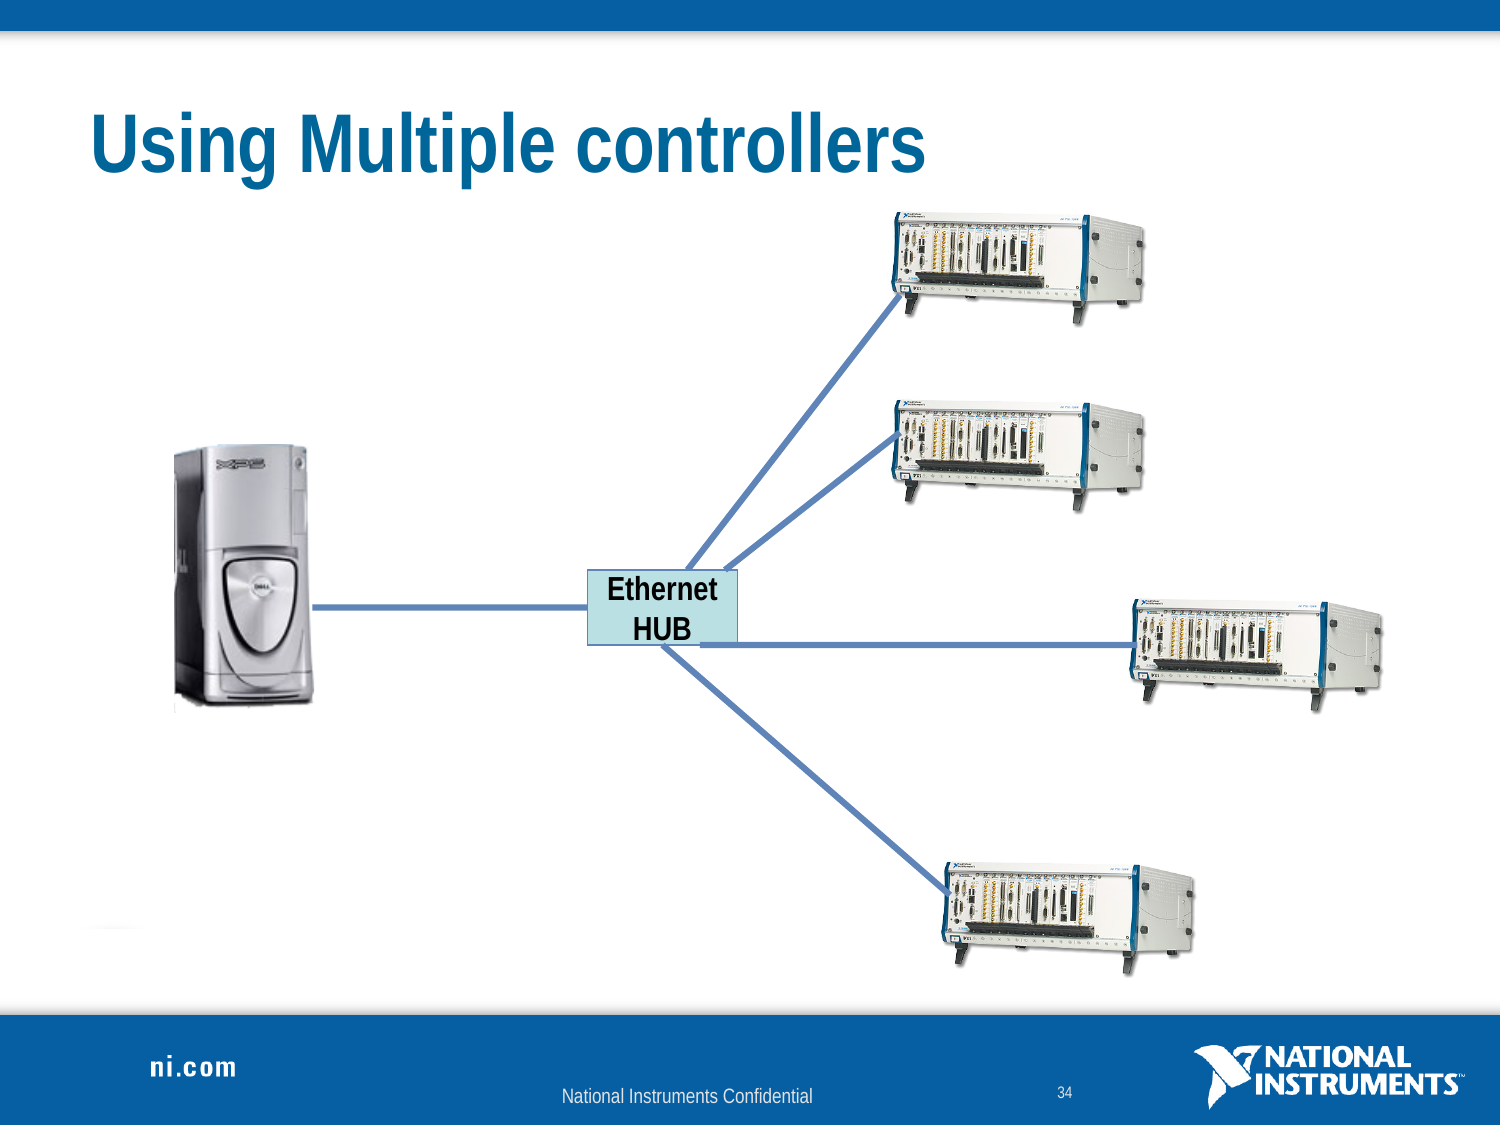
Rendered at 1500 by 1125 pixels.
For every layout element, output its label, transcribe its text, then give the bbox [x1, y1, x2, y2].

text_box Ethernet HUB [587, 570, 738, 645]
title Using Multiple controllers [74, 44, 1426, 233]
picture [0, 0, 1500, 1125]
